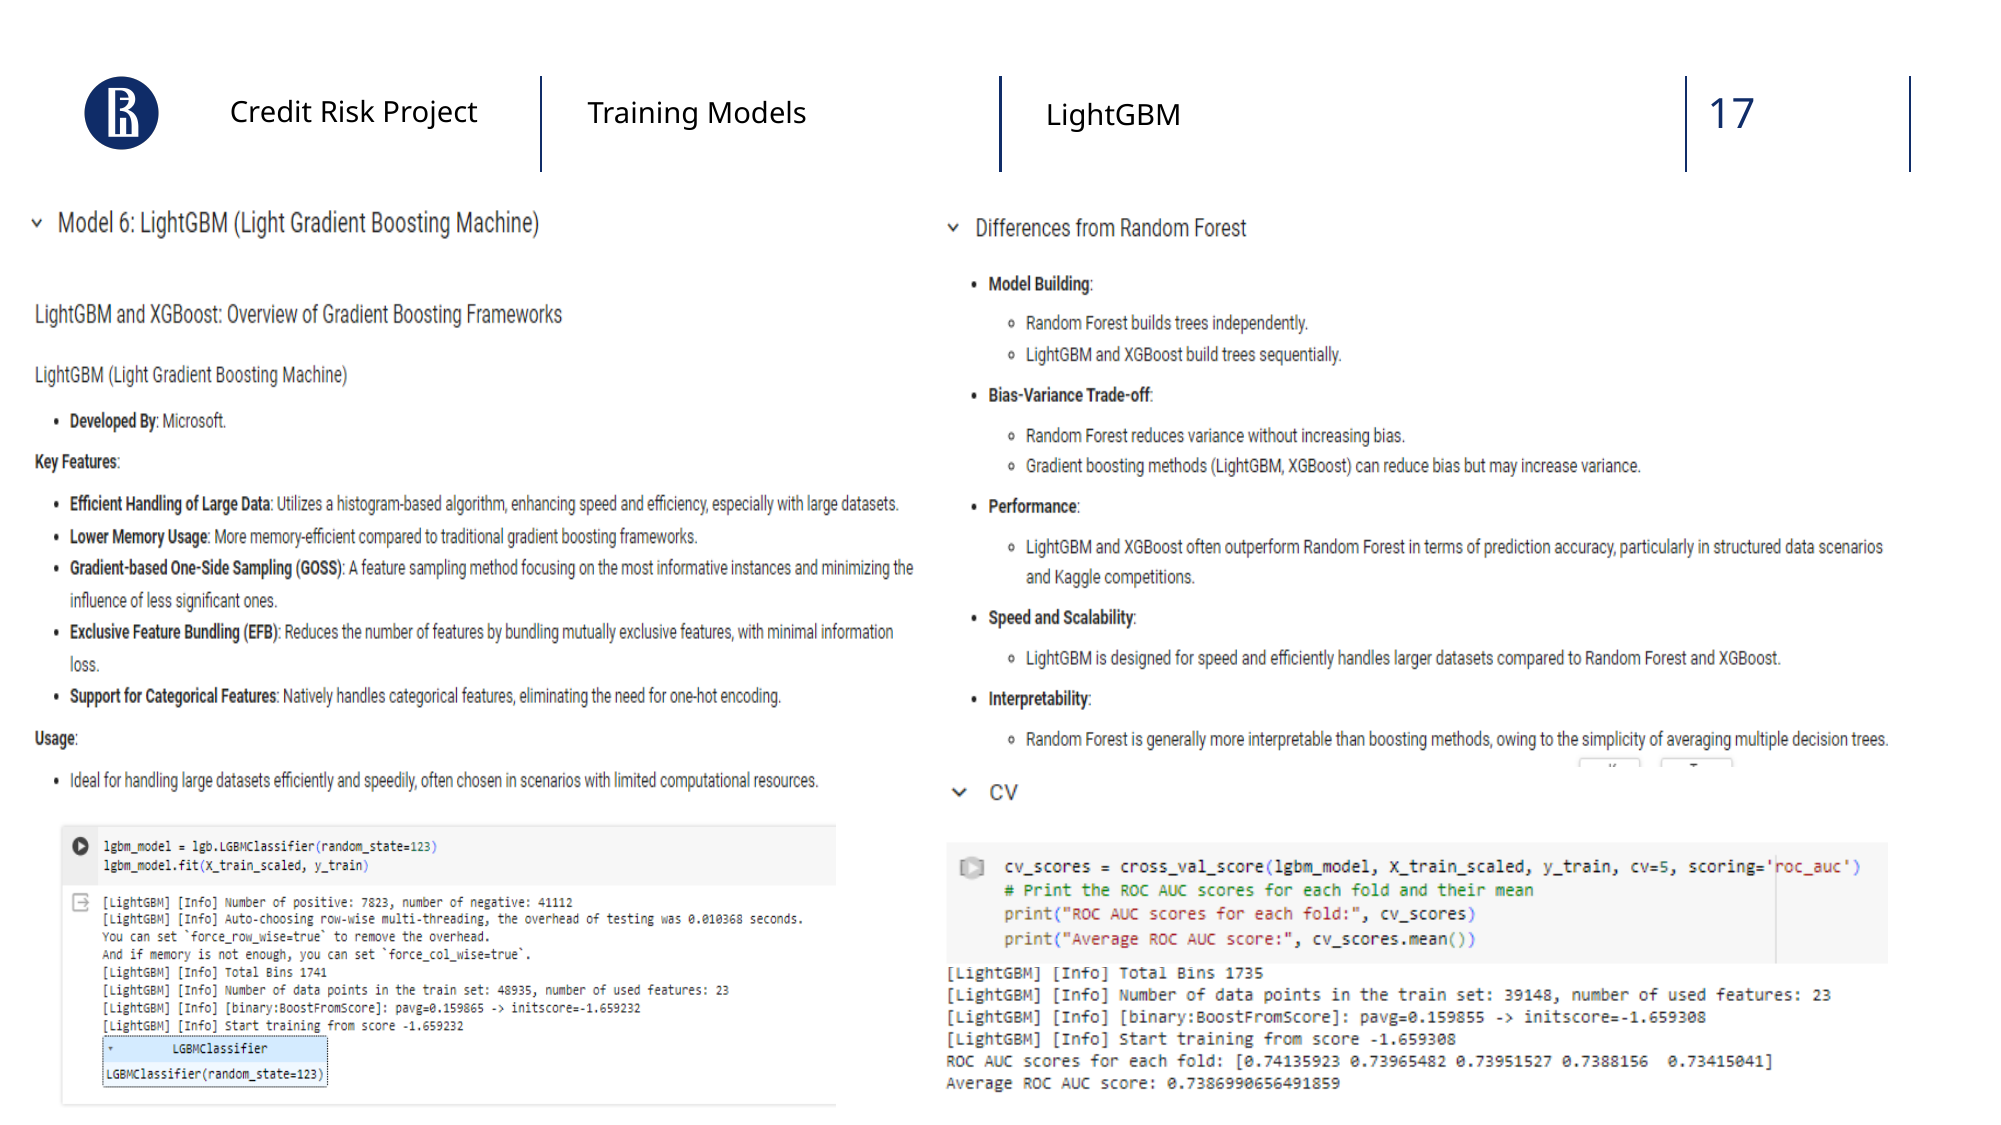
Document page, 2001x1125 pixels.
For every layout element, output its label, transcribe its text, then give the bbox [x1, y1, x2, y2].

picture [84, 76, 159, 150]
text_box Credit Risk Project [215, 86, 505, 125]
text_box LightGBM [1031, 89, 1482, 129]
picture [46, 812, 837, 1109]
text_box Training Models [572, 86, 849, 126]
picture [17, 194, 1909, 1108]
